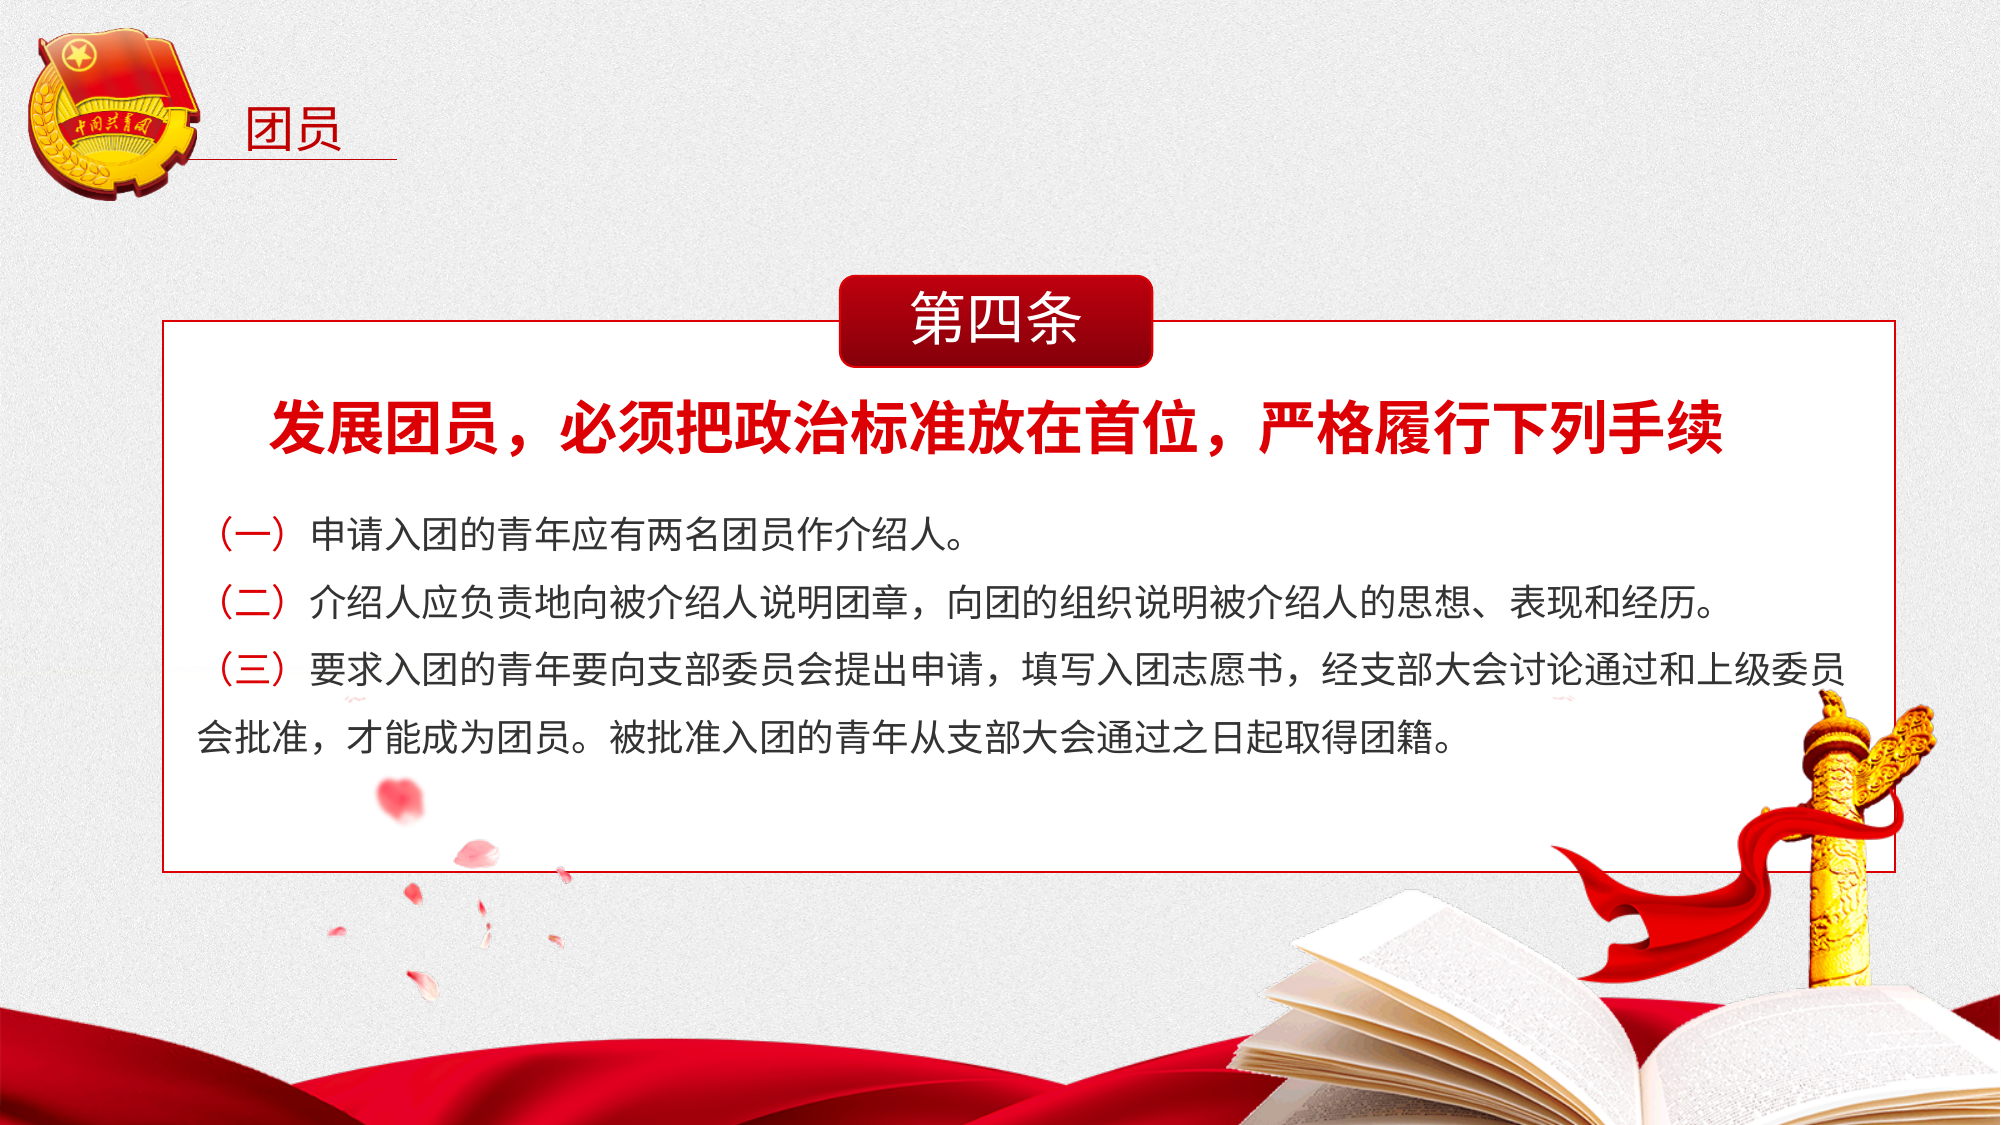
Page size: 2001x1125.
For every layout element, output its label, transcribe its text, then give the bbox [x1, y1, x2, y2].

text_box 第四条 [838, 274, 1154, 368]
text_box （一）申请入团的青年应有两名团员作介绍人。 （二）介绍人应负责地向被介绍人说明团章，向团的组织说明被介绍人的思想、表现和经历。 （三）要求入团的青年要向支部委员会提出申请，填写入团志愿书，经支部大会讨论通过和上级委员会批准，才能成为团员。被批准入团的青年从支部大会通过之日起取得团籍。 [182, 481, 1876, 666]
text_box 团员 [229, 90, 360, 159]
picture [0, 0, 2001, 1125]
text_box 团员 [229, 160, 360, 165]
text_box 发展团员，必须把政治标准放在首位，严格履行下列手续 [253, 383, 1740, 469]
text_box [162, 320, 1896, 666]
